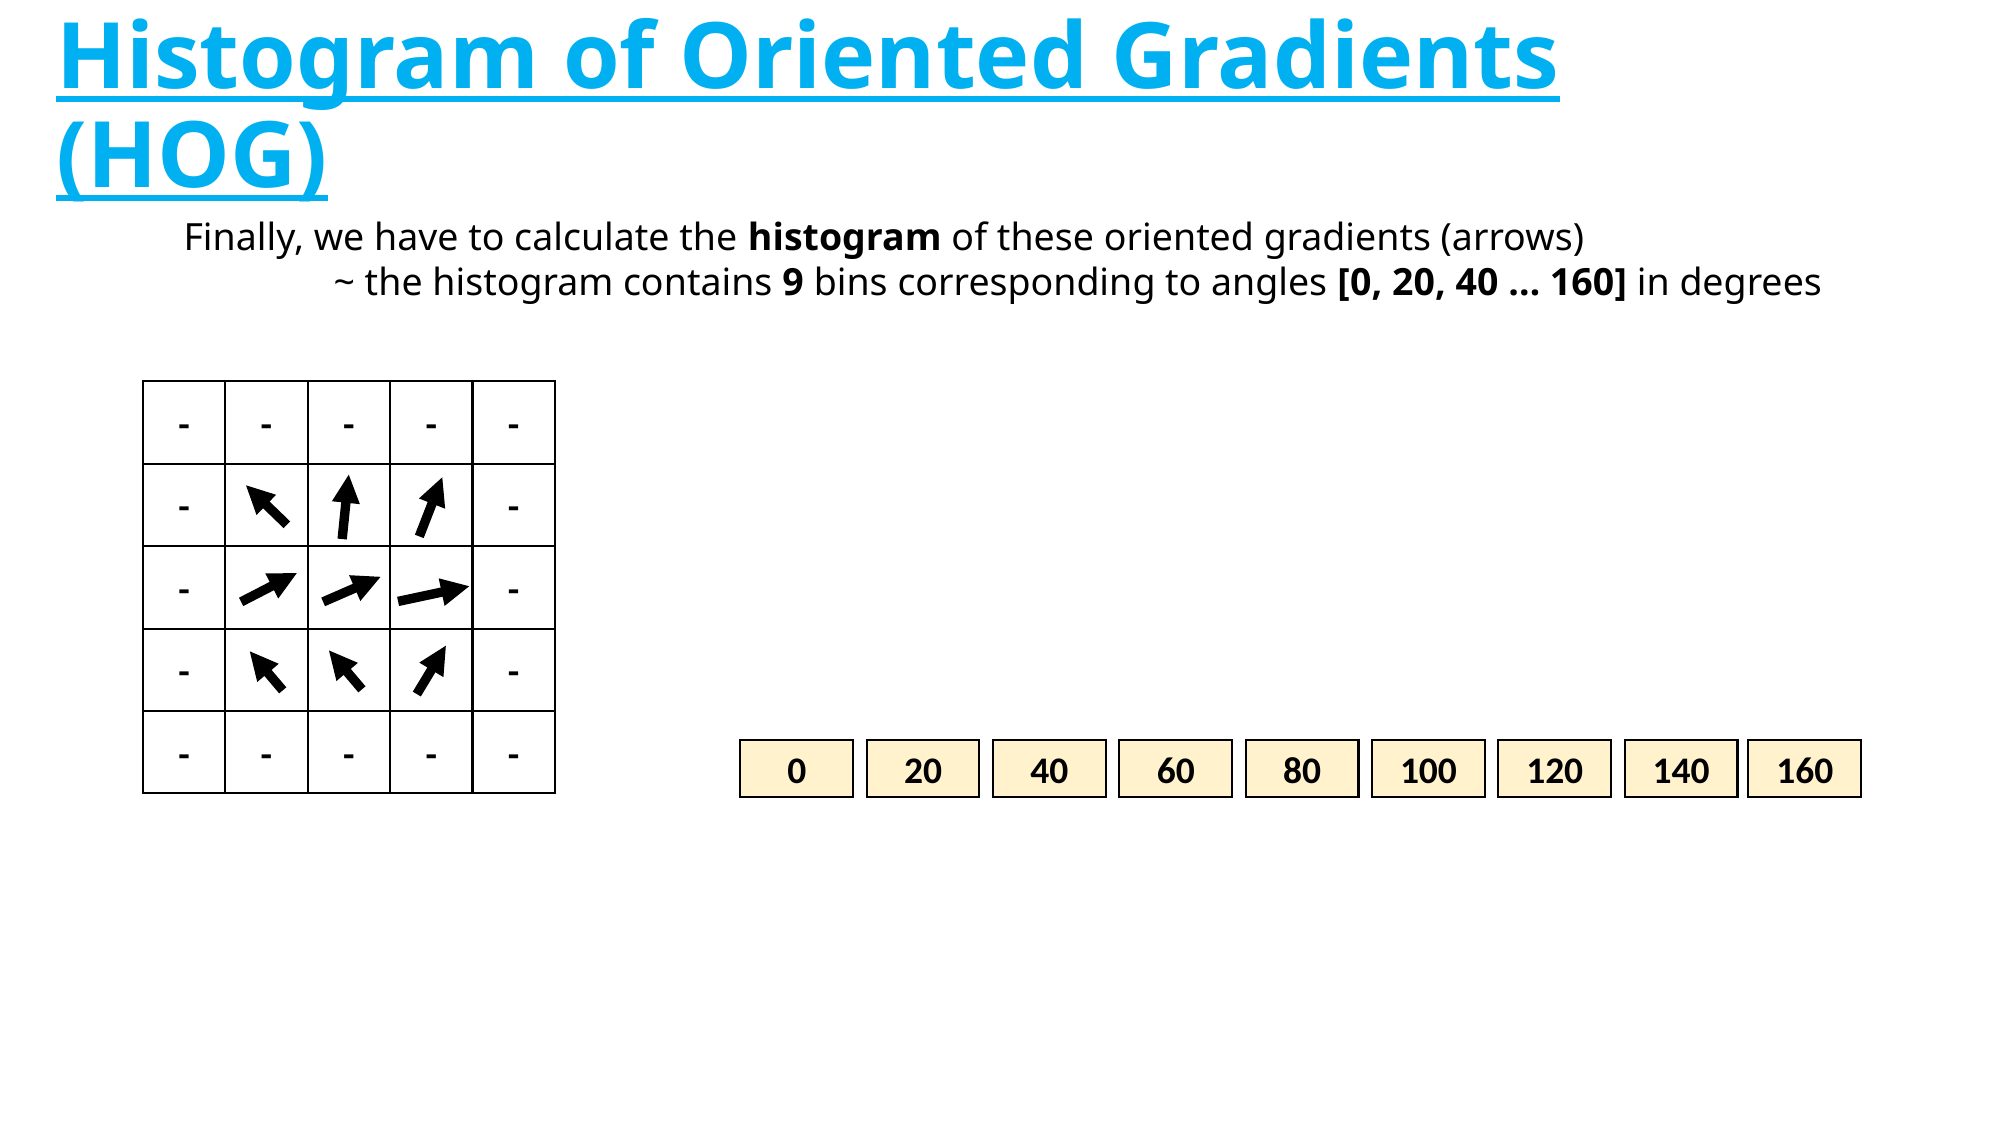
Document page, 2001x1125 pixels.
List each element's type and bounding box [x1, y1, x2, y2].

title [41, 0, 1767, 218]
text_box [1371, 739, 1486, 798]
text_box [1747, 739, 1862, 798]
text_box [142, 380, 556, 794]
text_box [992, 739, 1107, 798]
text_box [1497, 739, 1612, 798]
text_box [1624, 739, 1739, 798]
text_box [1245, 739, 1360, 798]
text_box [168, 205, 1837, 311]
text_box [739, 739, 854, 798]
text_box [866, 739, 980, 798]
text_box [1118, 739, 1233, 798]
